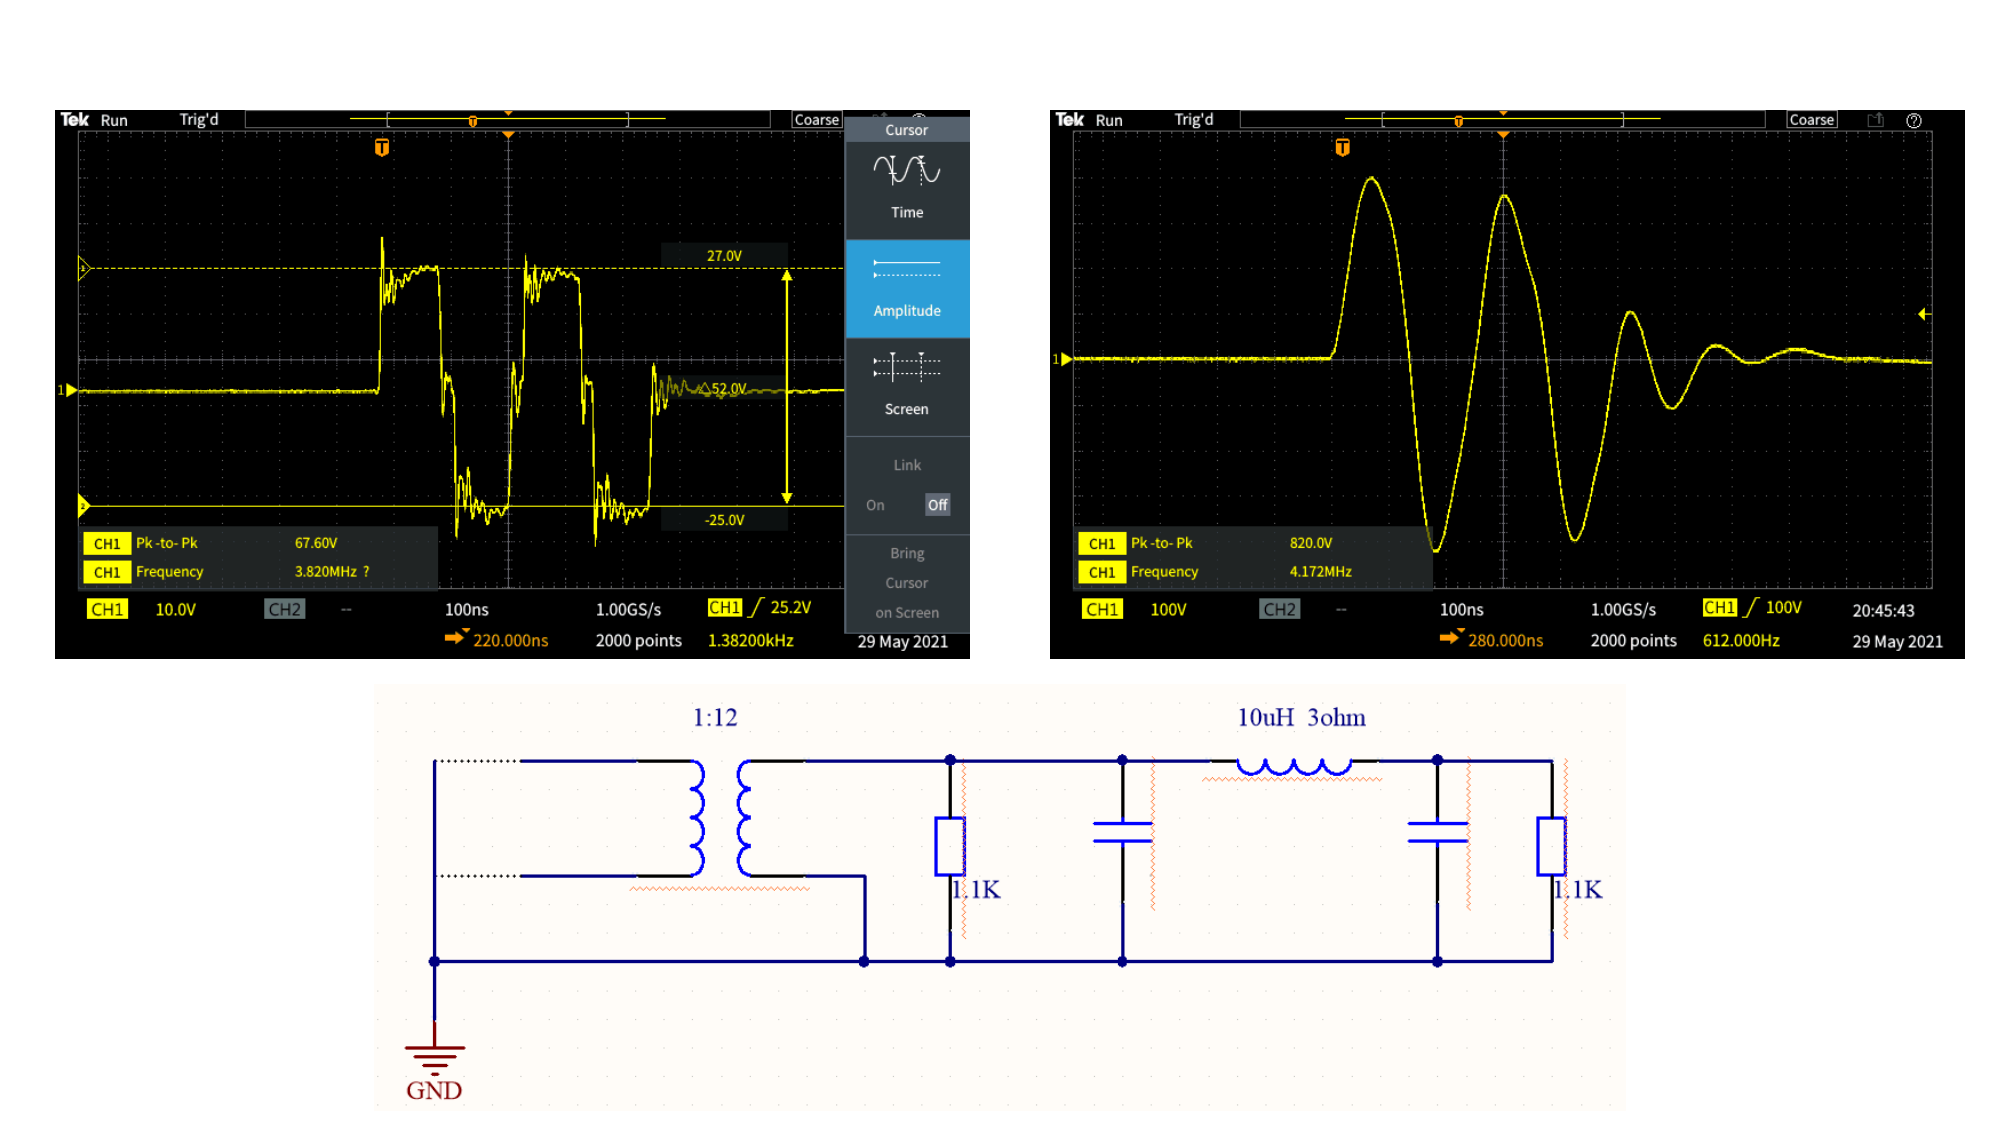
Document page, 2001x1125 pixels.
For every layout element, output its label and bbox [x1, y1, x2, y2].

picture [55, 110, 970, 659]
picture [374, 684, 1626, 1111]
picture [1050, 110, 1965, 659]
